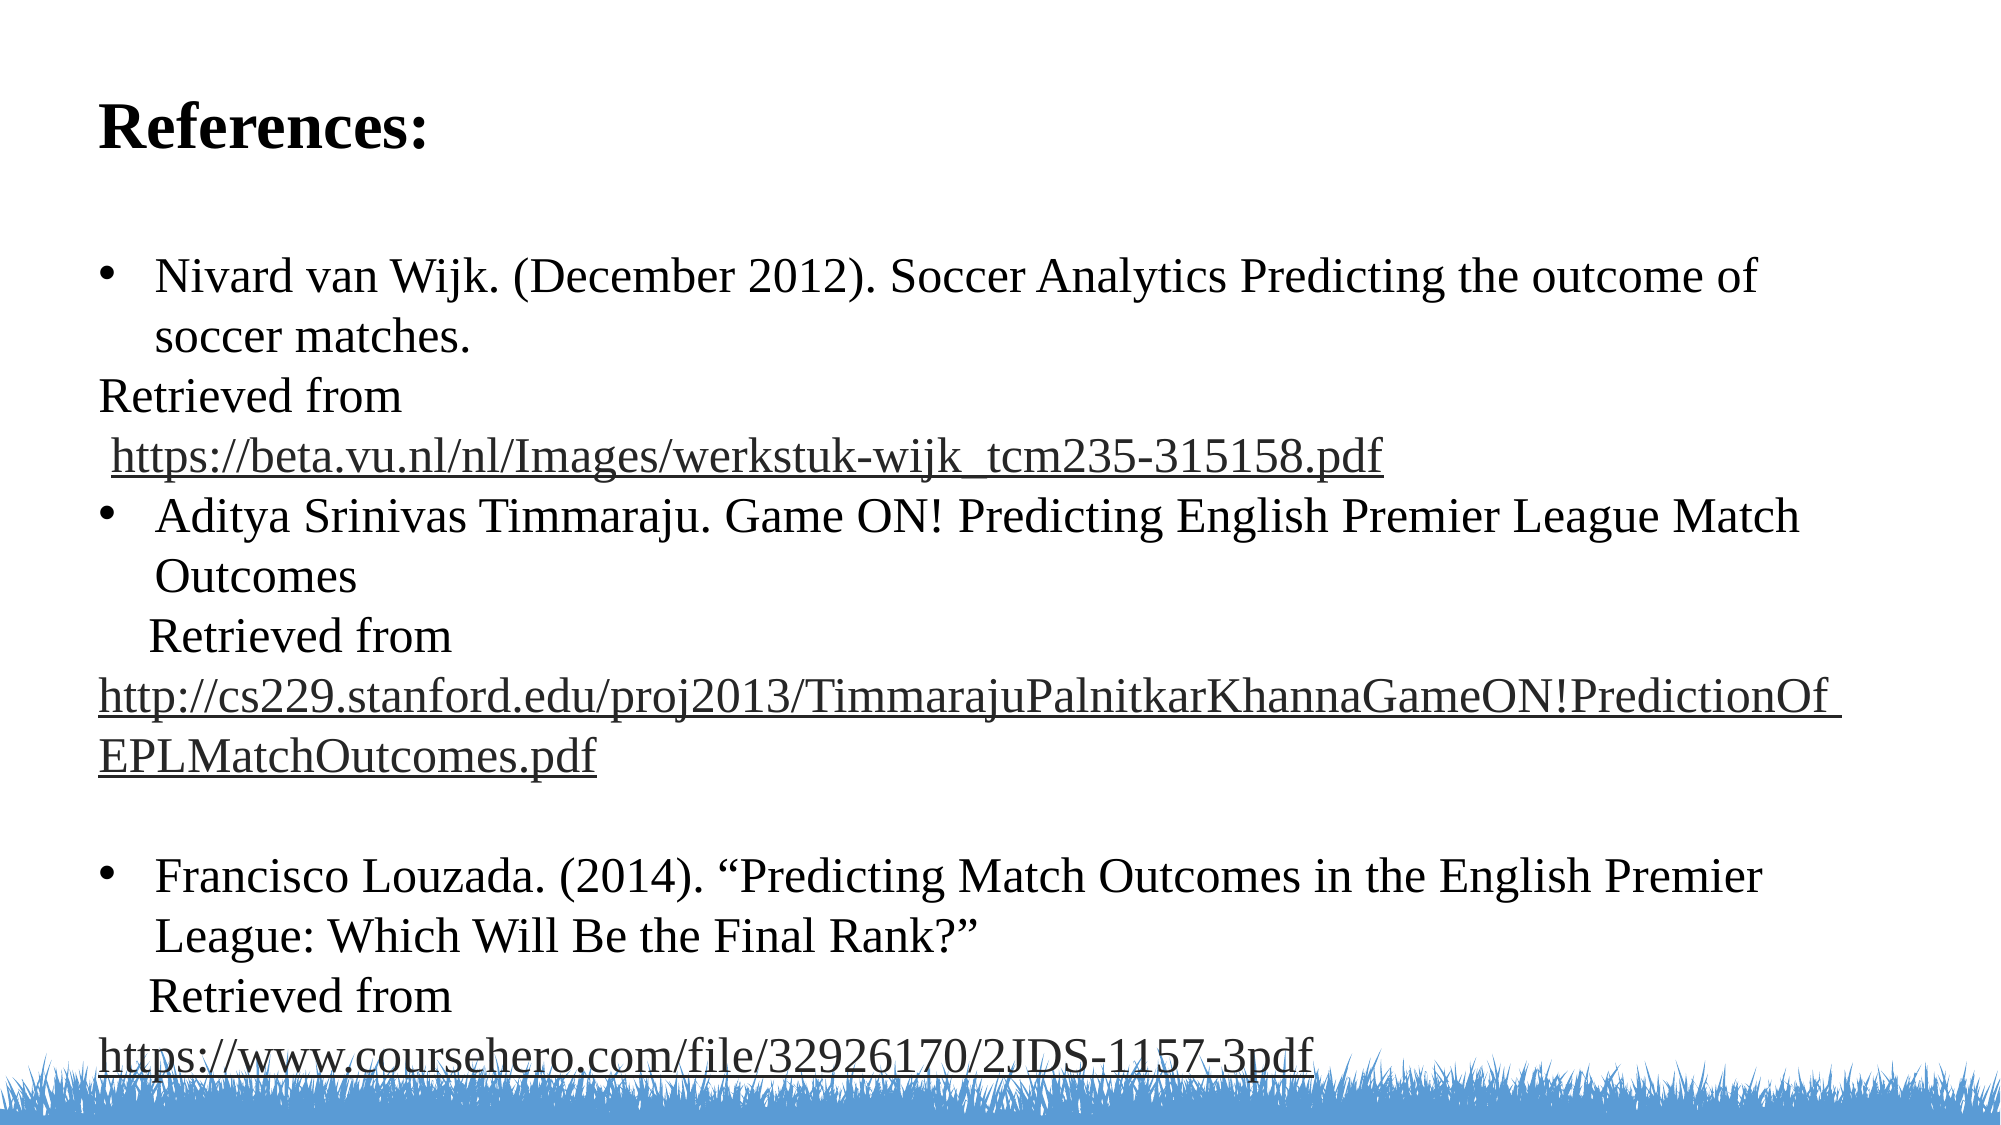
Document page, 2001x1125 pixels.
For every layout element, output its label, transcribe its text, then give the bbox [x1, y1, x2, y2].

text_box References: Nivard van Wijk. (December 2012). Soccer Analytics Predicting the outcome of soccer matches. Retrieved from https://beta.vu.nl/nl/Images/werkstuk-wijk_tcm235-315158.pdf Aditya Srinivas Timmaraju. Game ON! Predicting English Premier League Match Outcomes Retrieved from http://cs229.stanford.edu/proj2013/TimmarajuPalnitkarKhannaGameON!PredictionOf EPLMatchOutcomes.pdf Francisco Louzada. (2014). “Predicting Match Outcomes in the English Premier League: Which Will Be the Final Rank?” Retrieved from https://www.coursehero.com/file/32926170/2JDS-1157-3pdf [83, 74, 1910, 1125]
